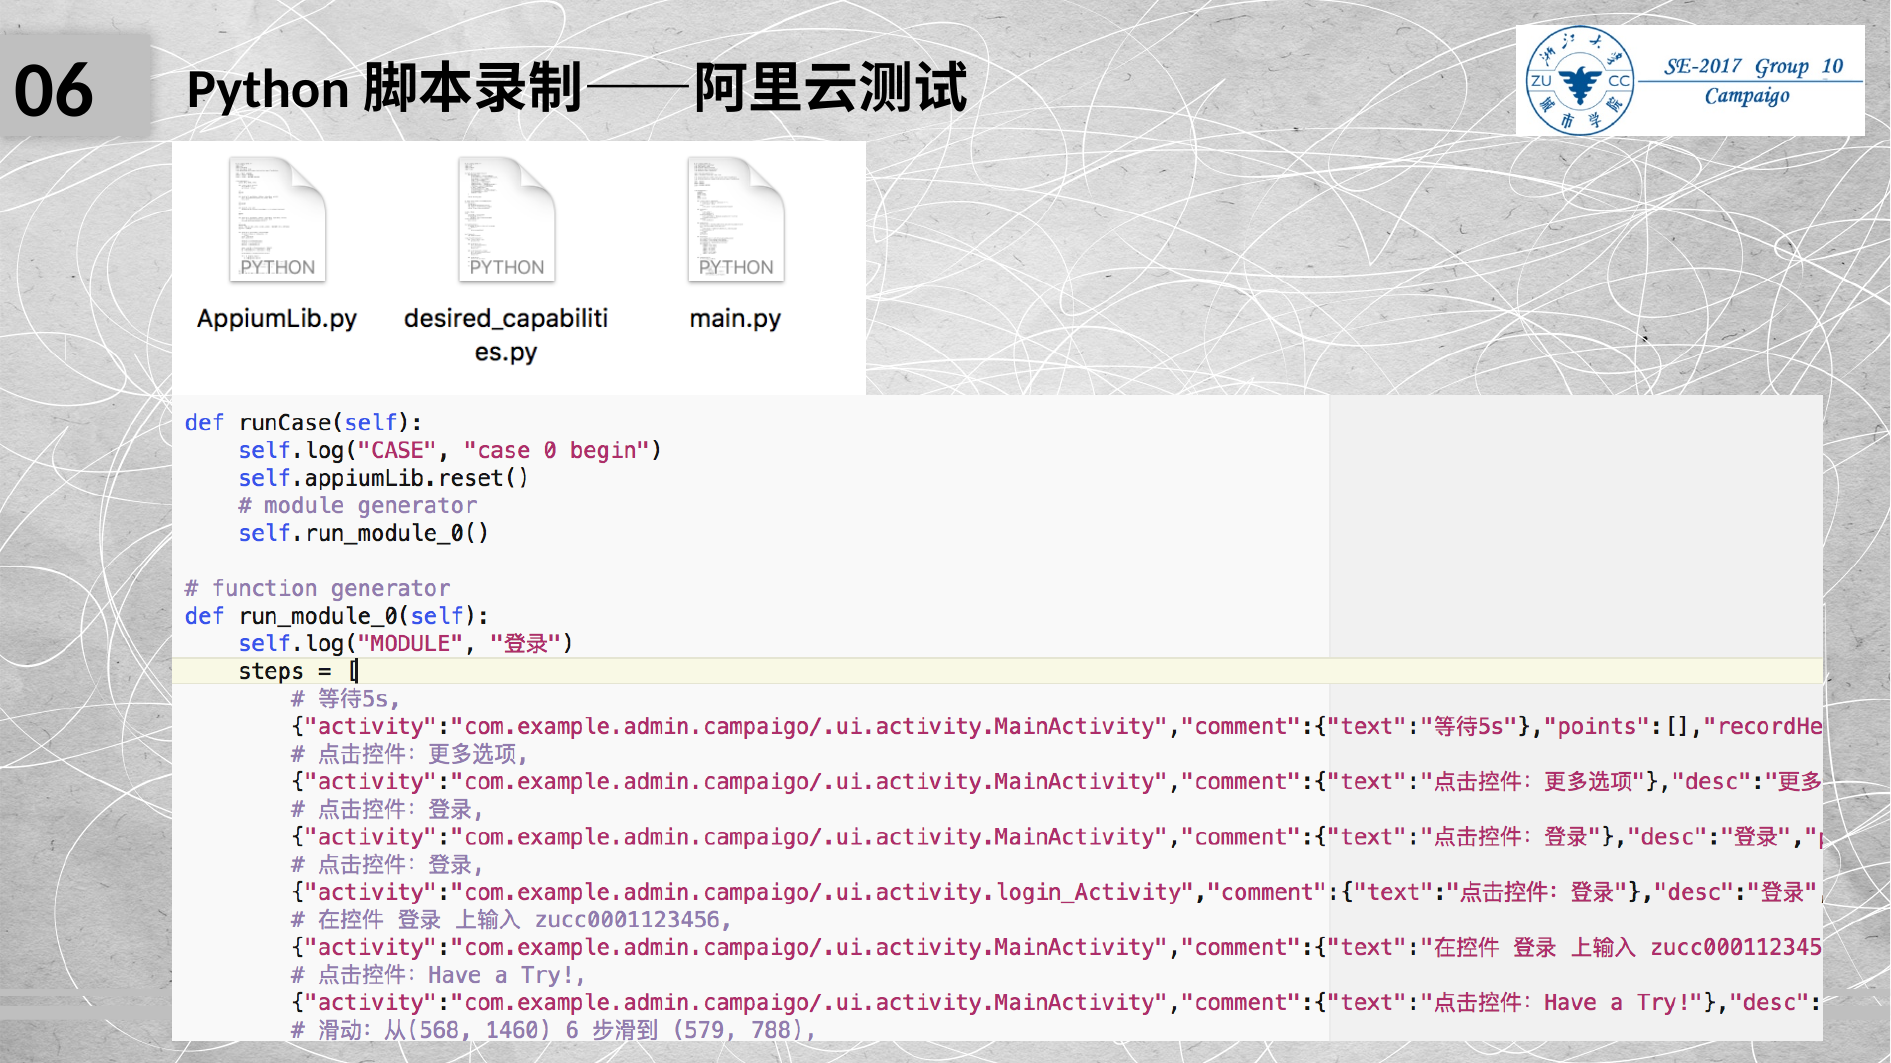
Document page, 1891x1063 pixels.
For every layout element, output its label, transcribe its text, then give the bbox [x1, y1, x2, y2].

picture [0, 0, 1891, 1063]
list 06 [0, 34, 151, 136]
list Python脚本录制——阿里云测试 [172, 34, 1170, 136]
